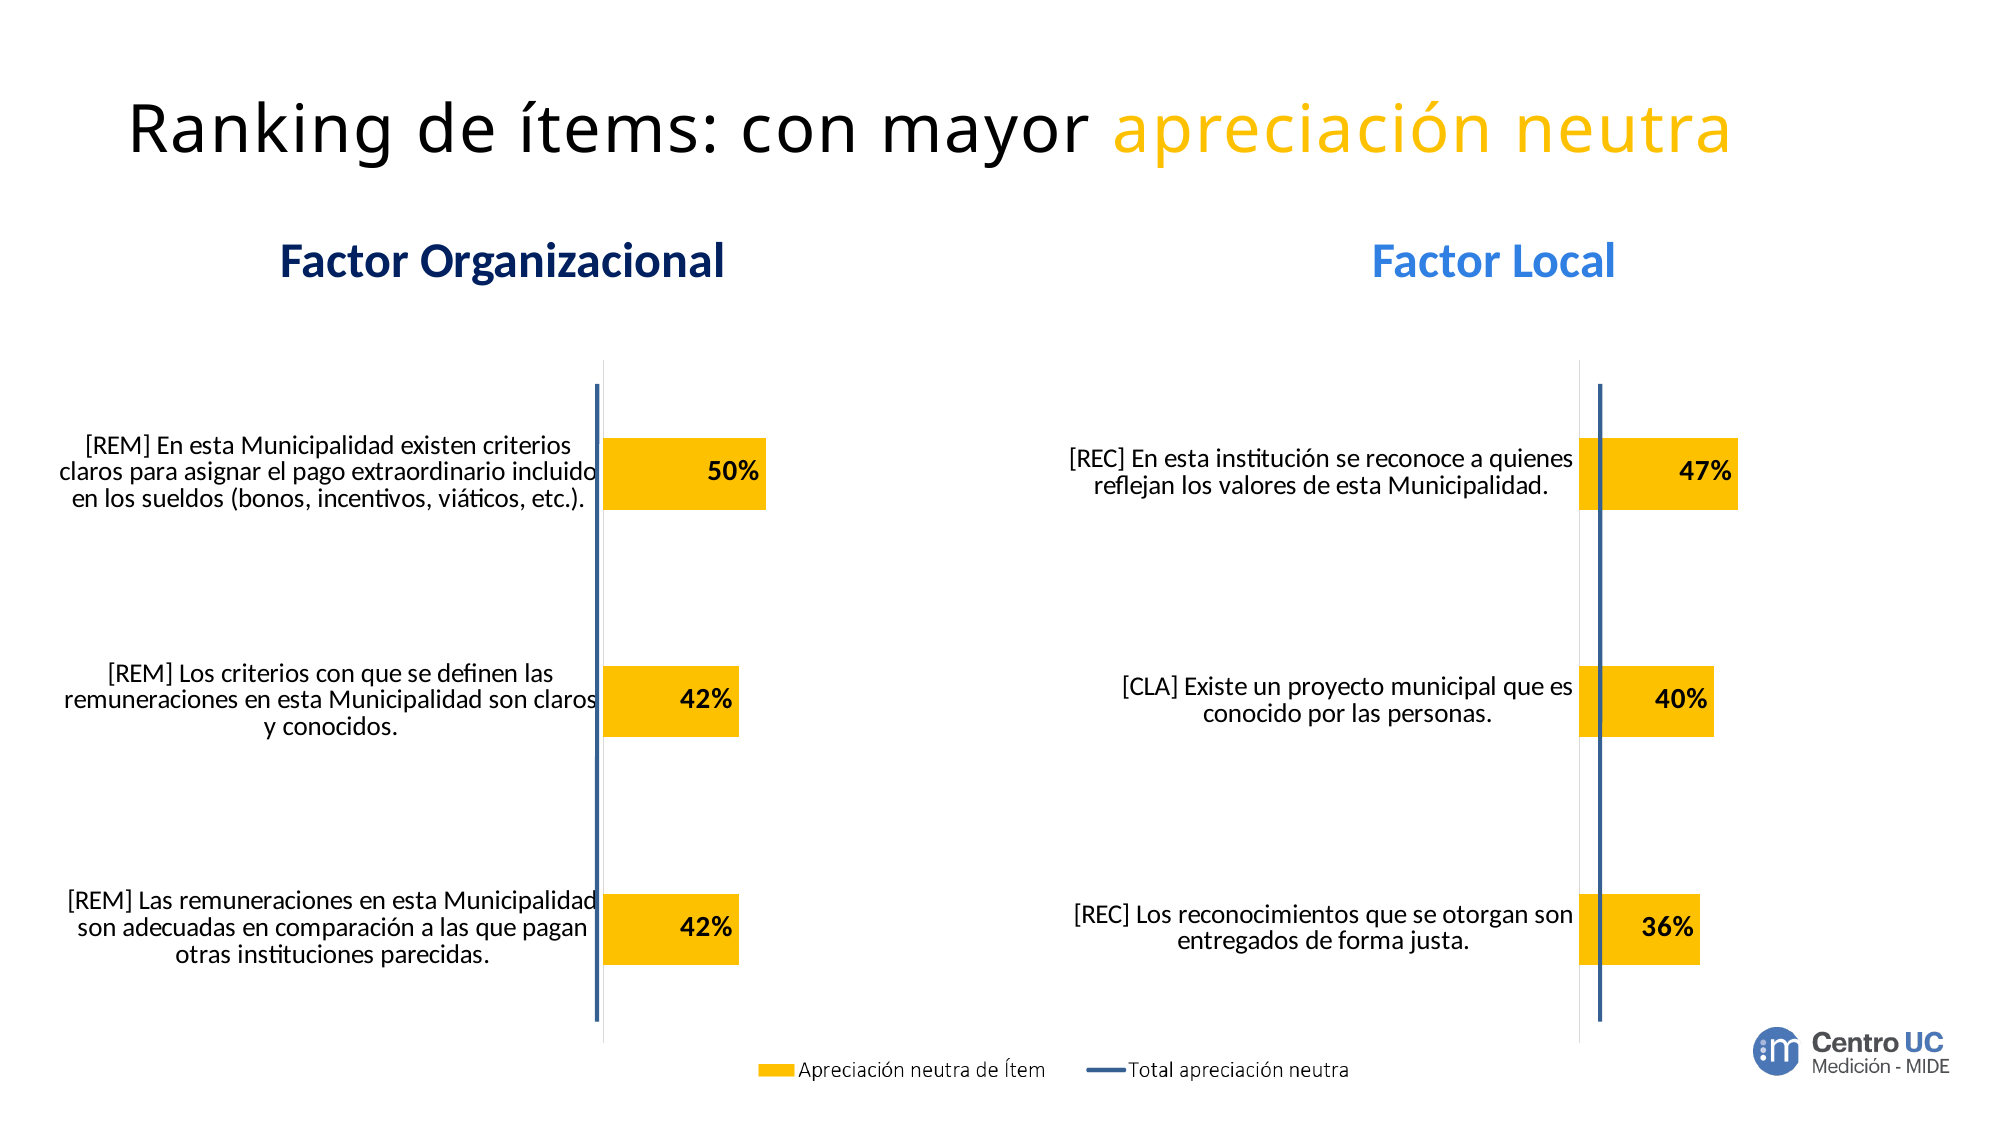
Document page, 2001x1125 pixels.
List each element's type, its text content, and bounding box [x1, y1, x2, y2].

title Ranking de ítems: con mayor apreciación neutra [127, 51, 1895, 211]
text_box Factor Local [1116, 236, 1873, 287]
text_box Factor Organizacional [124, 236, 882, 287]
picture [739, 1045, 1359, 1095]
picture [1753, 1025, 1951, 1077]
chart [1050, 345, 1938, 1058]
chart [59, 345, 947, 1058]
